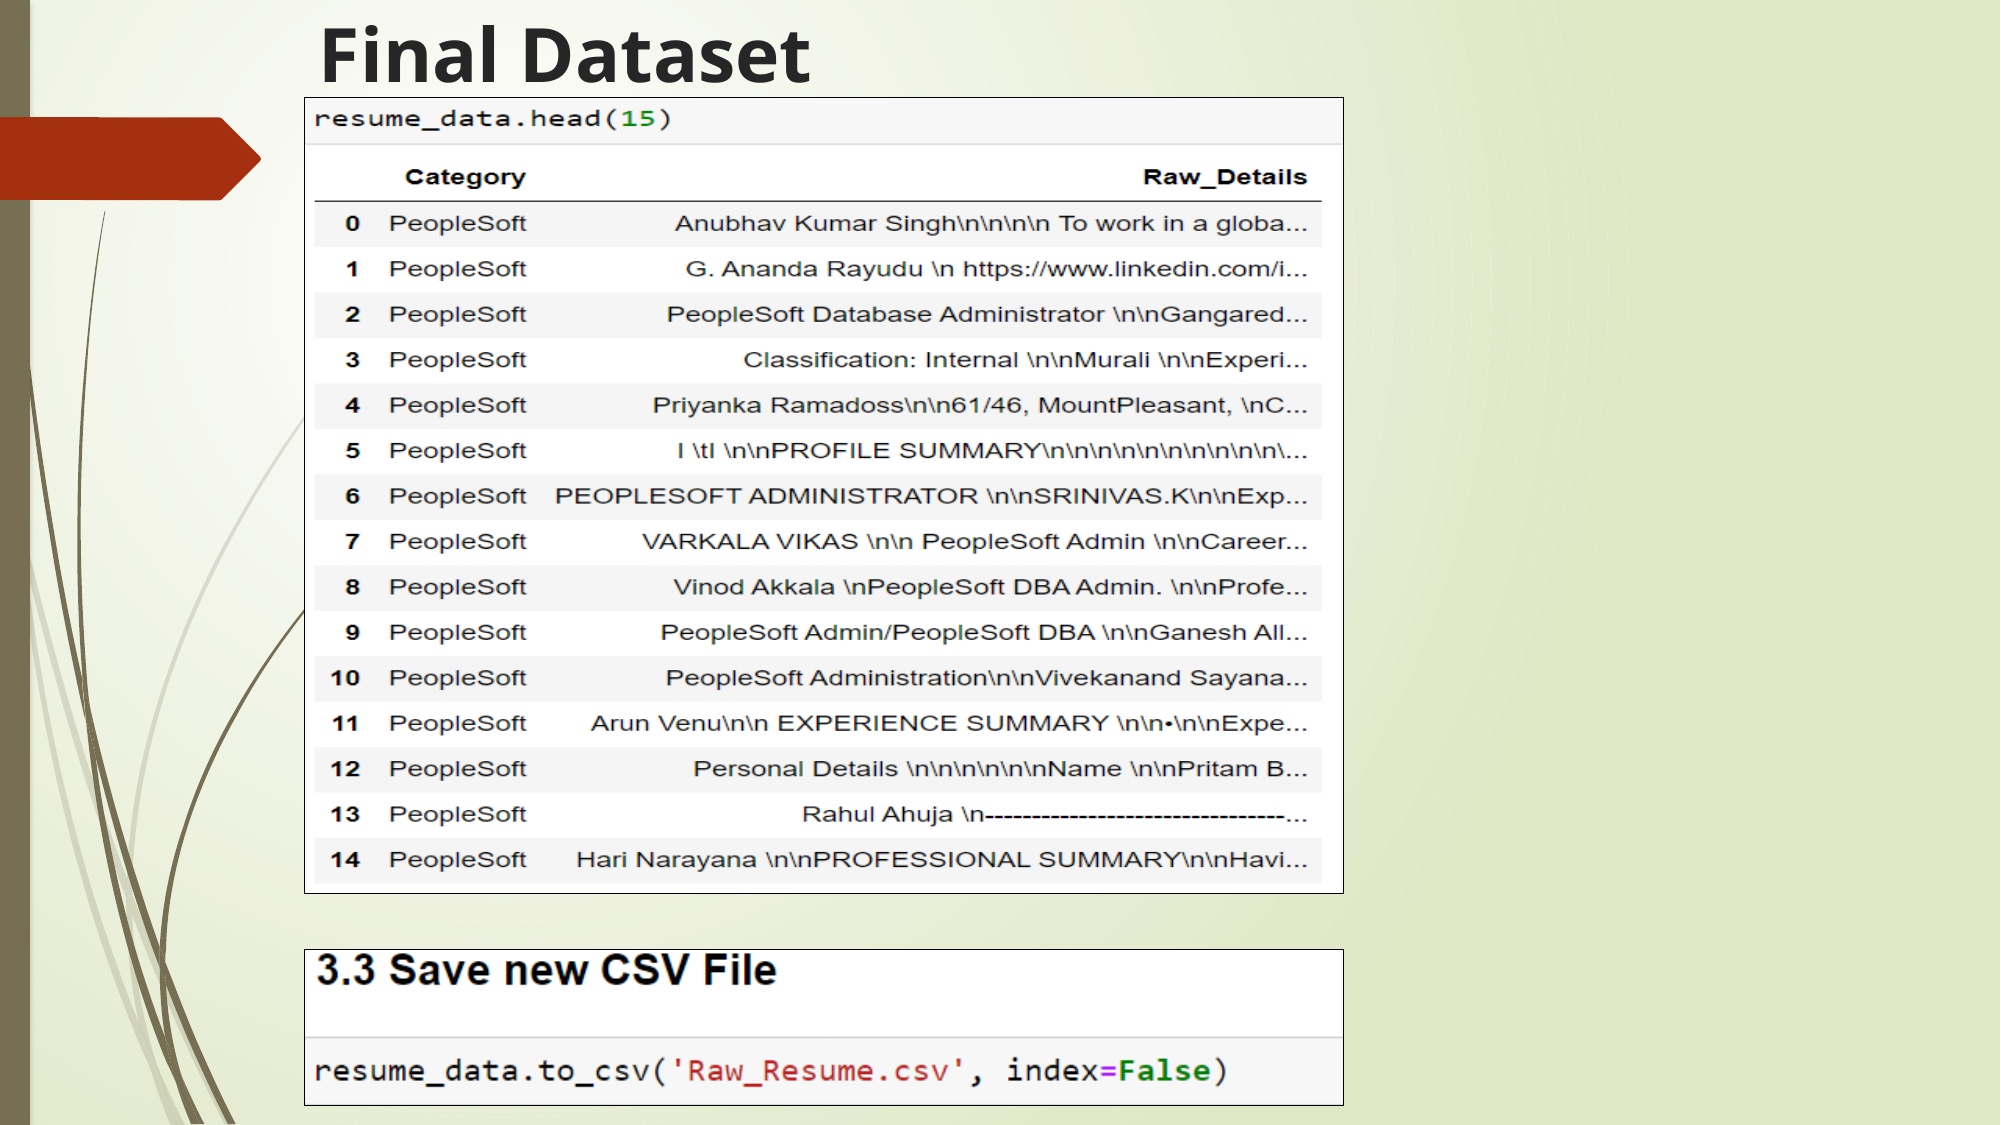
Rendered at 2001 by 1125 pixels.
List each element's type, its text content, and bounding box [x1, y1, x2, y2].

picture [303, 948, 1344, 1106]
picture [303, 97, 1344, 894]
title Final Dataset [304, 0, 1766, 211]
